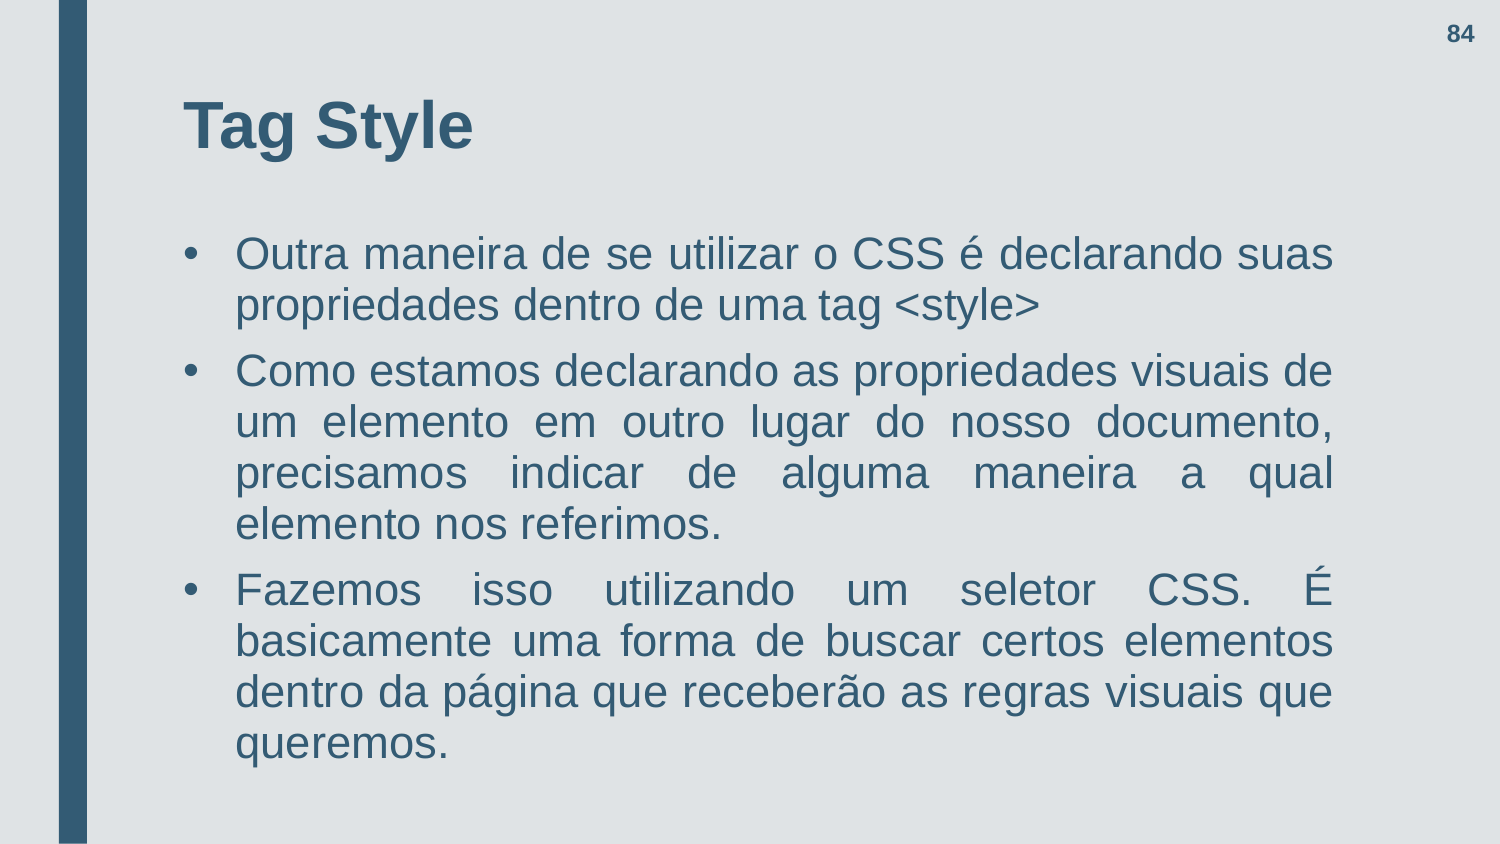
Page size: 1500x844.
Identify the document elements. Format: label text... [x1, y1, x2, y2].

slide_number 84 [1293, 7, 1490, 58]
title Tag Style [168, 84, 1351, 210]
list Outra maneira de se utilizar o CSS é declarando suas propriedades dentro de uma tag <style> Como estamos declarando as propriedades visuais de um elemento em outro lugar do nosso documento, precisamos indicar de alguma maneira a qual elemento nos referimos. Fazemos isso utilizando um seletor CSS. É basicamente uma forma de buscar certos elementos dentro da página que receberão as regras visuais que queremos. [168, 221, 1351, 788]
